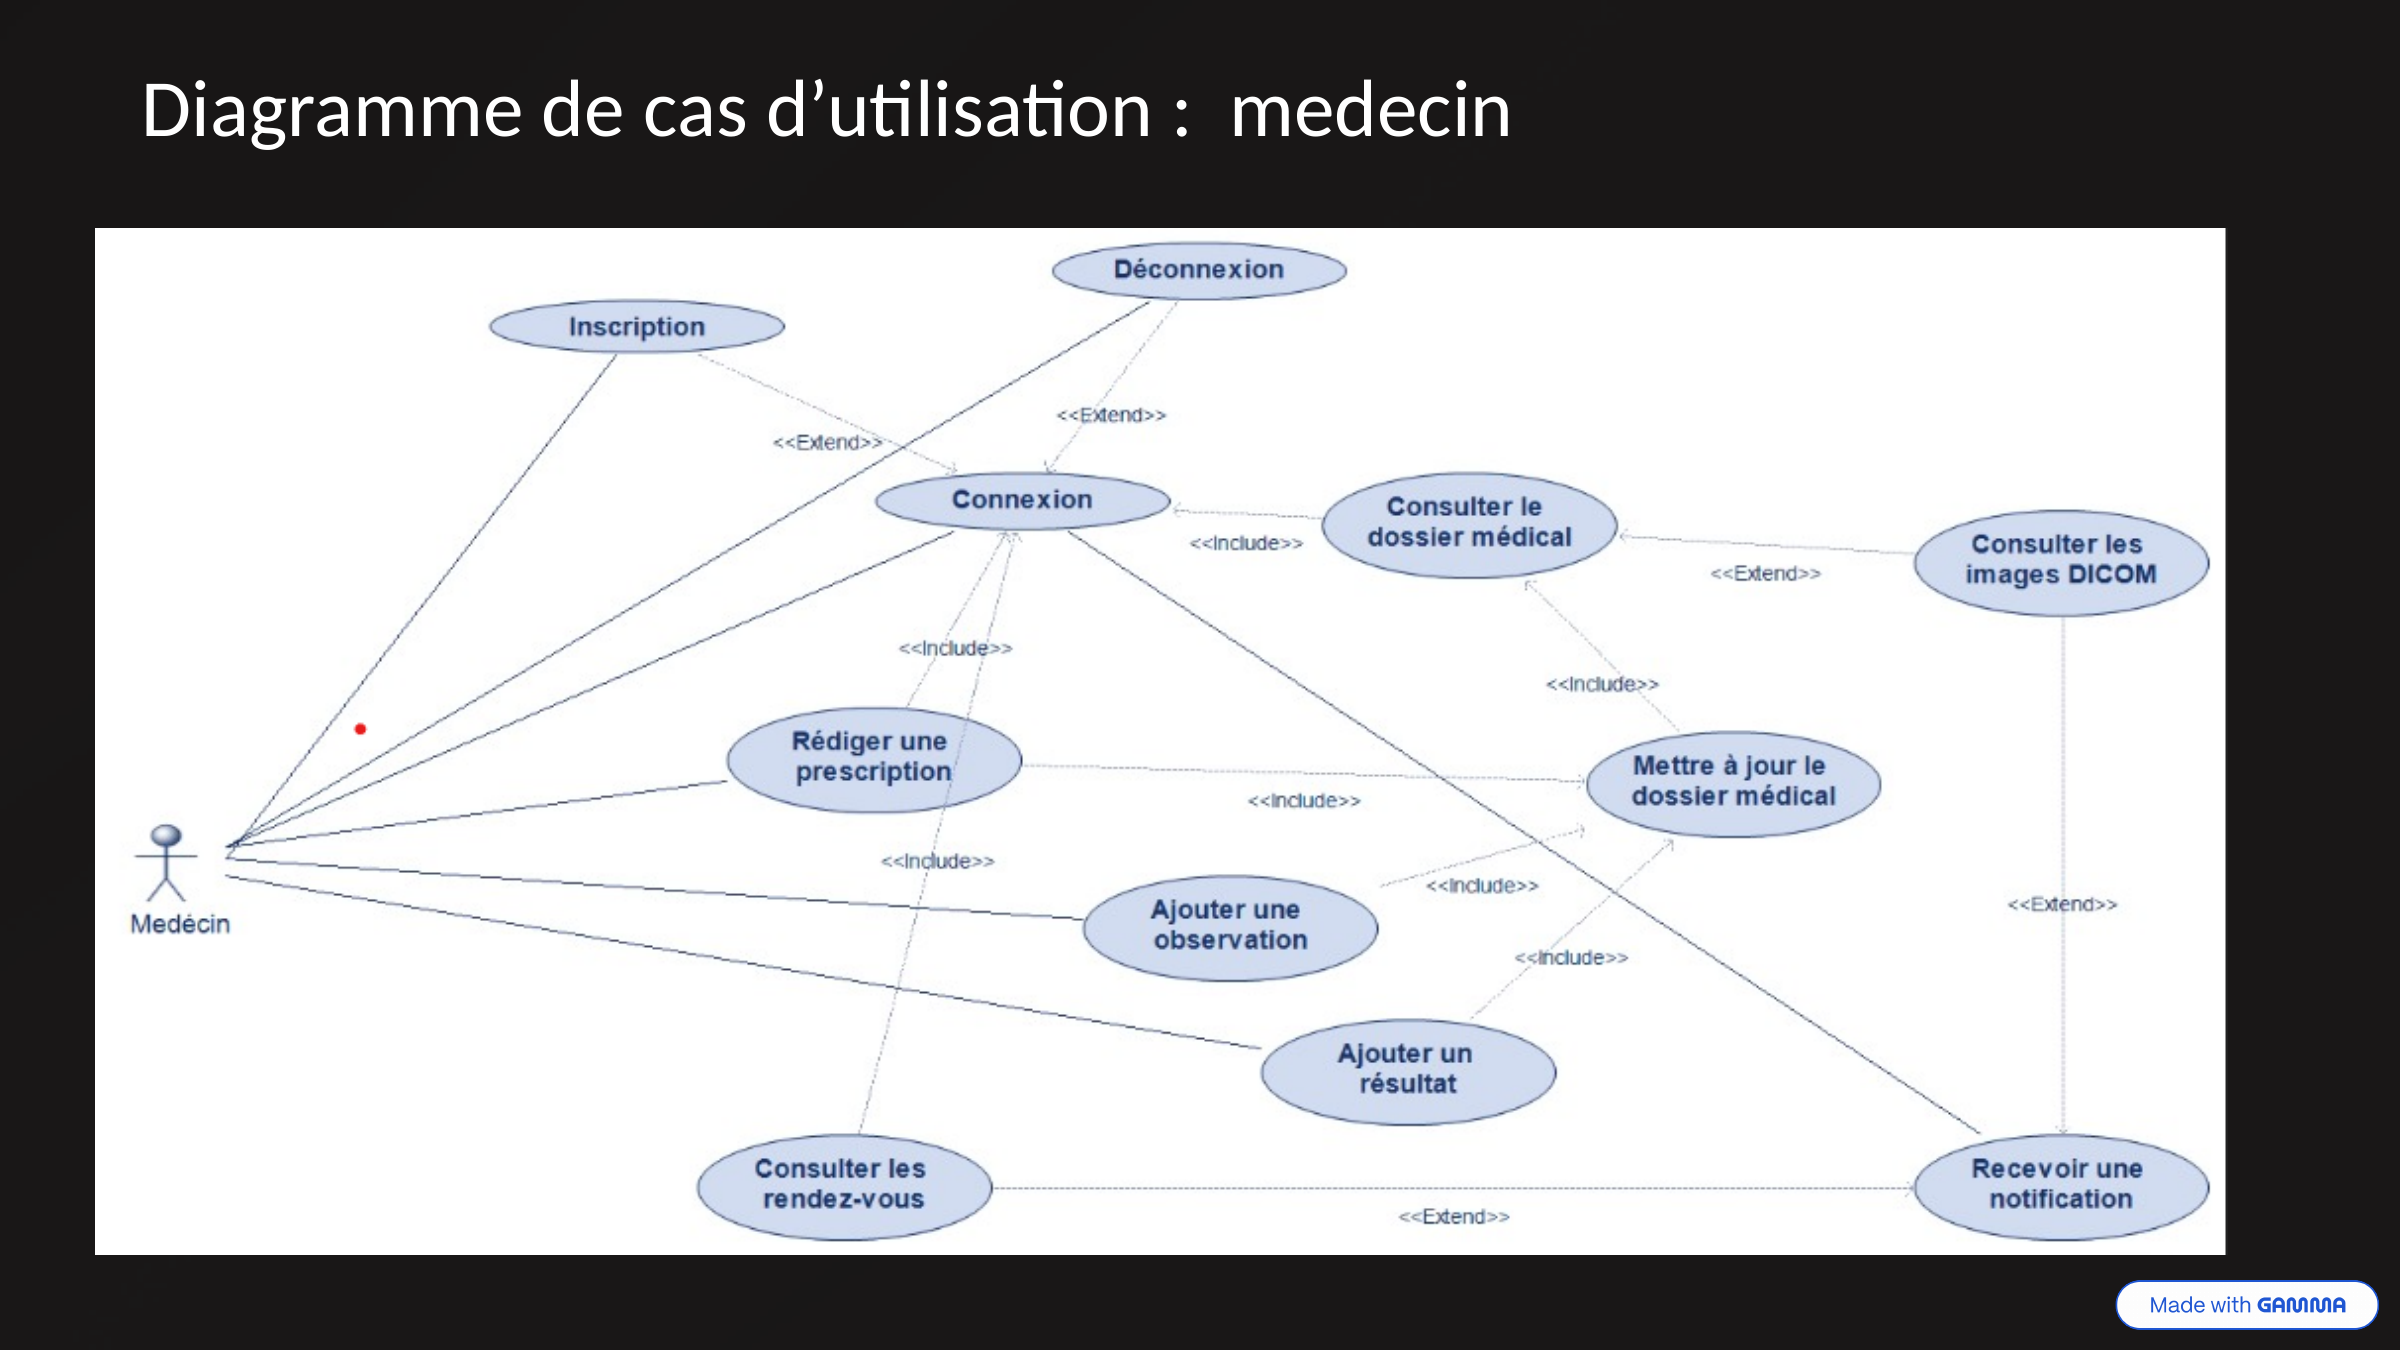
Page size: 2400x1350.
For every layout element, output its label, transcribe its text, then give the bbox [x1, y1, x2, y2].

text_box Diagramme de cas d’utilisation : medecin [141, 51, 1599, 154]
picture [2106, 1271, 2389, 1339]
text_box [806, 95, 1741, 197]
picture [95, 228, 2228, 1255]
